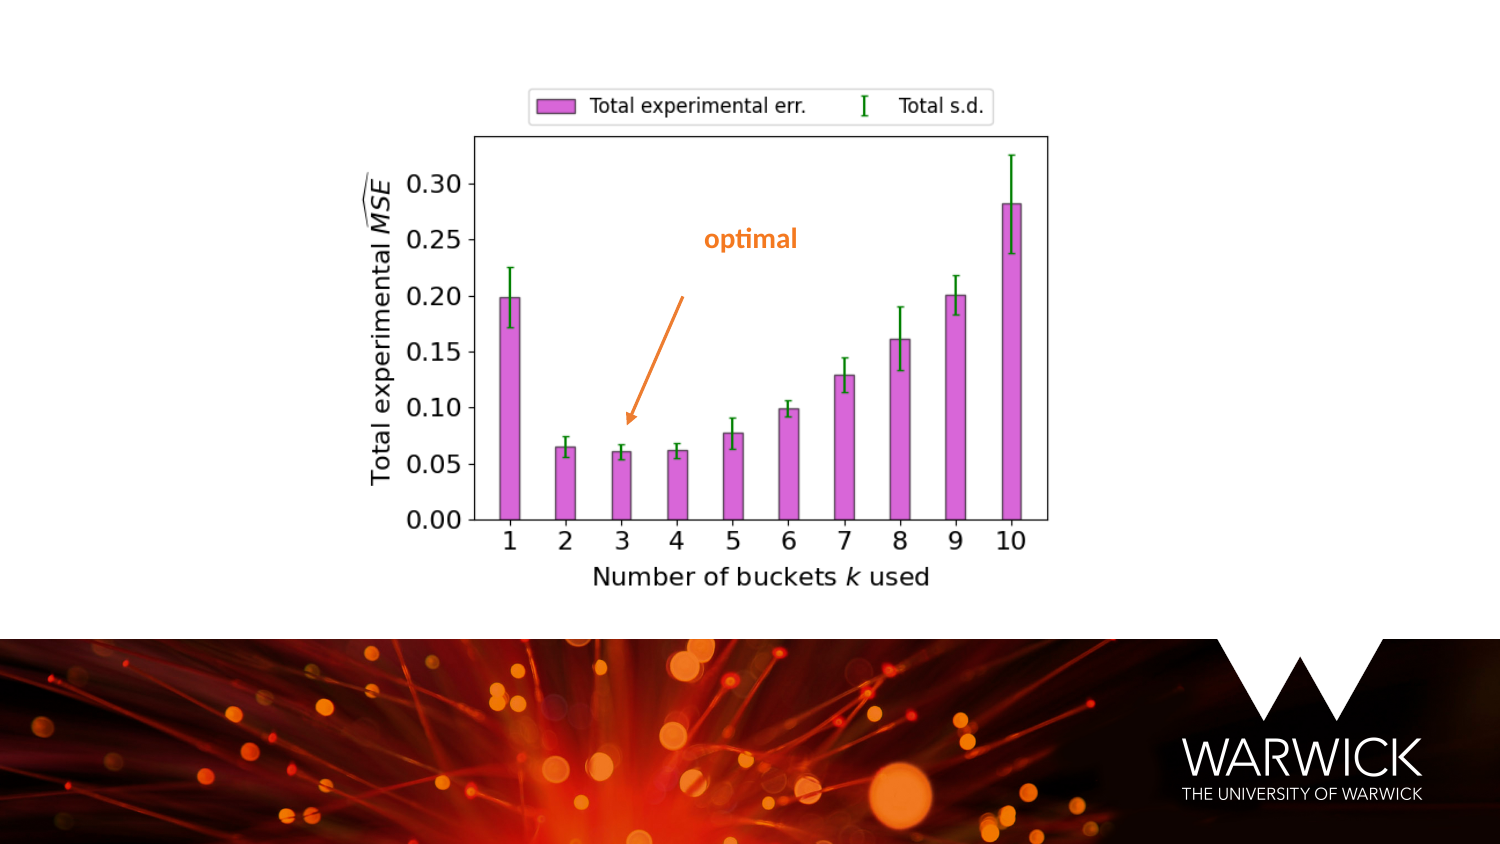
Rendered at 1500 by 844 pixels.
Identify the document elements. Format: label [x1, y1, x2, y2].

picture [0, 0, 1500, 844]
text_box [626, 296, 683, 426]
